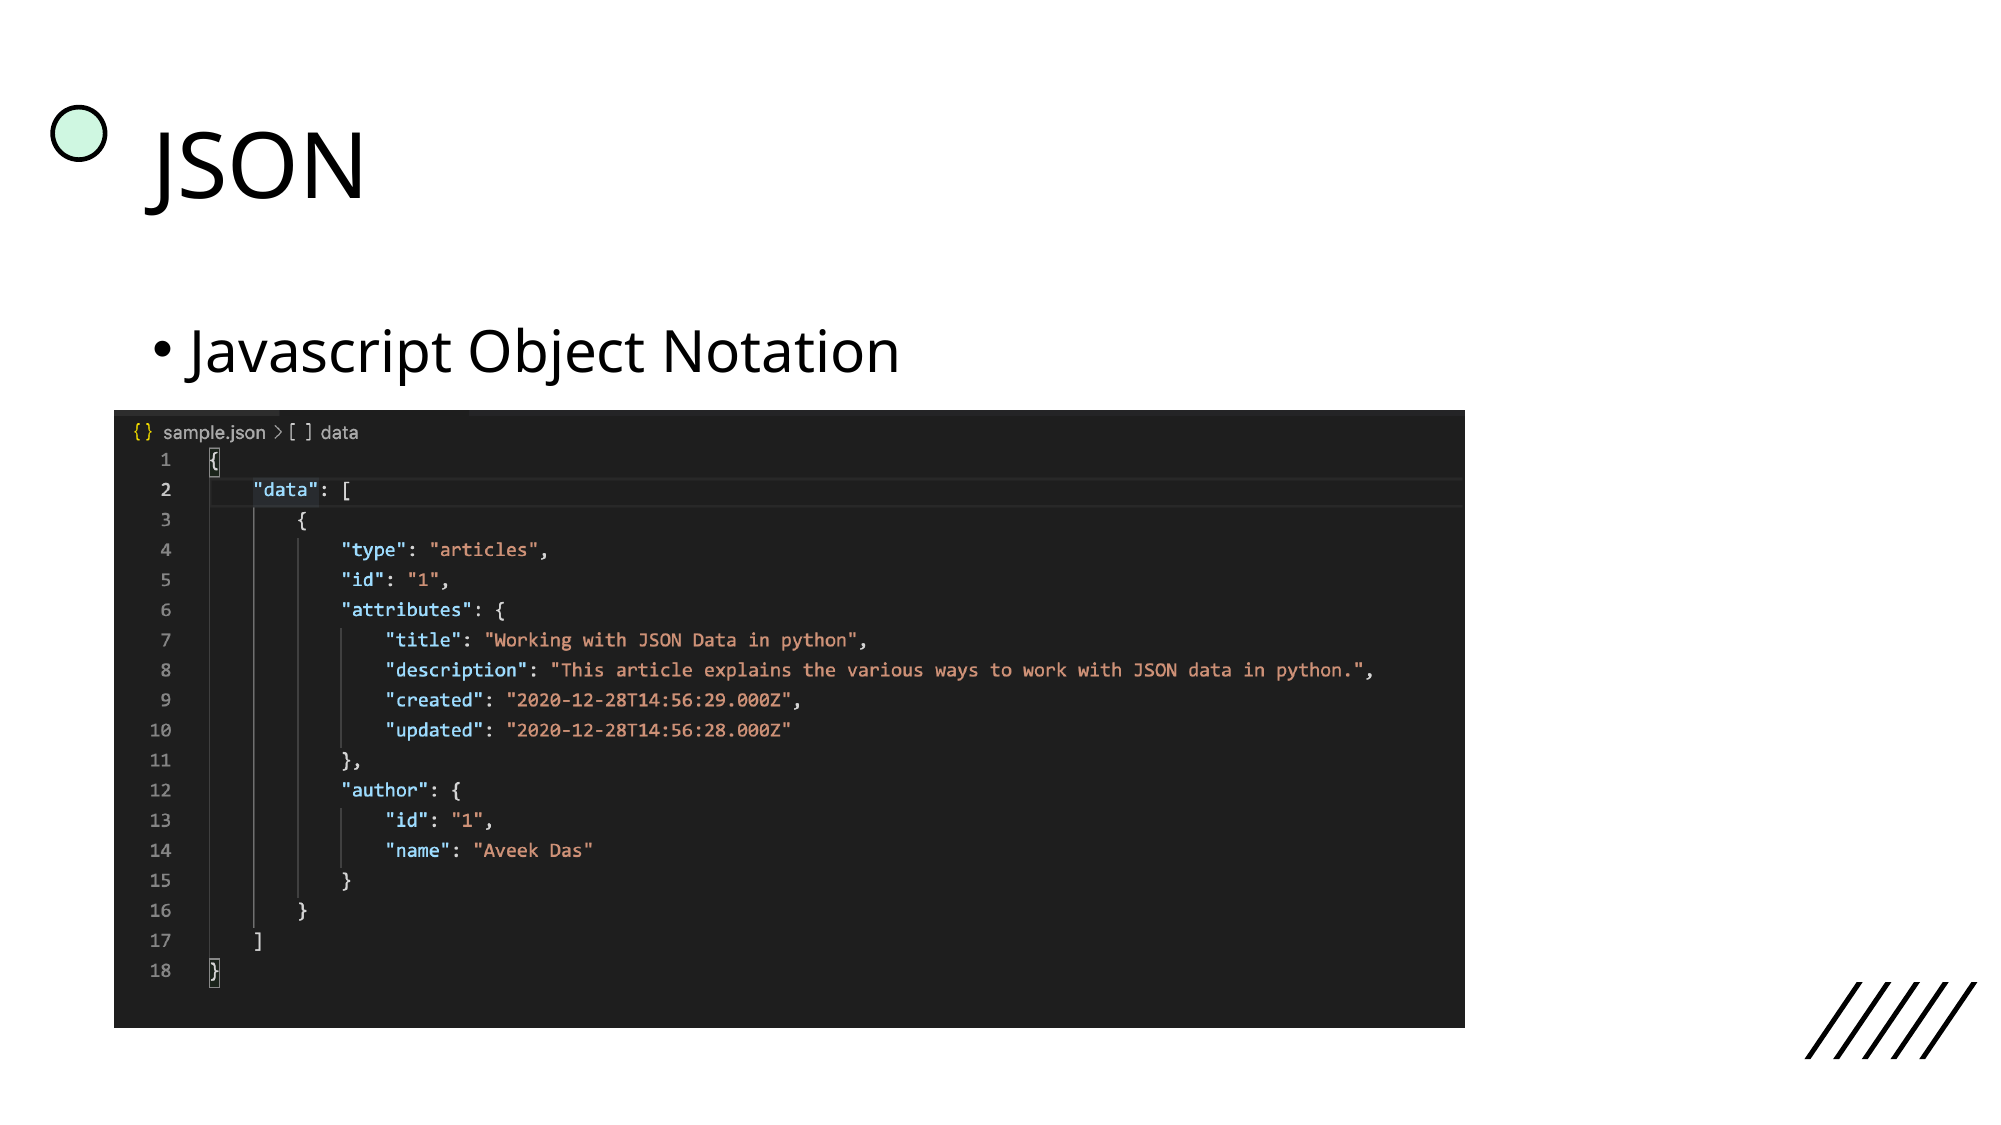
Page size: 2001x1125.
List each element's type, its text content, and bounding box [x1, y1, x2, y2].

picture [114, 410, 1465, 1028]
title JSON [137, 59, 1863, 278]
list Javascript Object Notation [137, 299, 1863, 1014]
